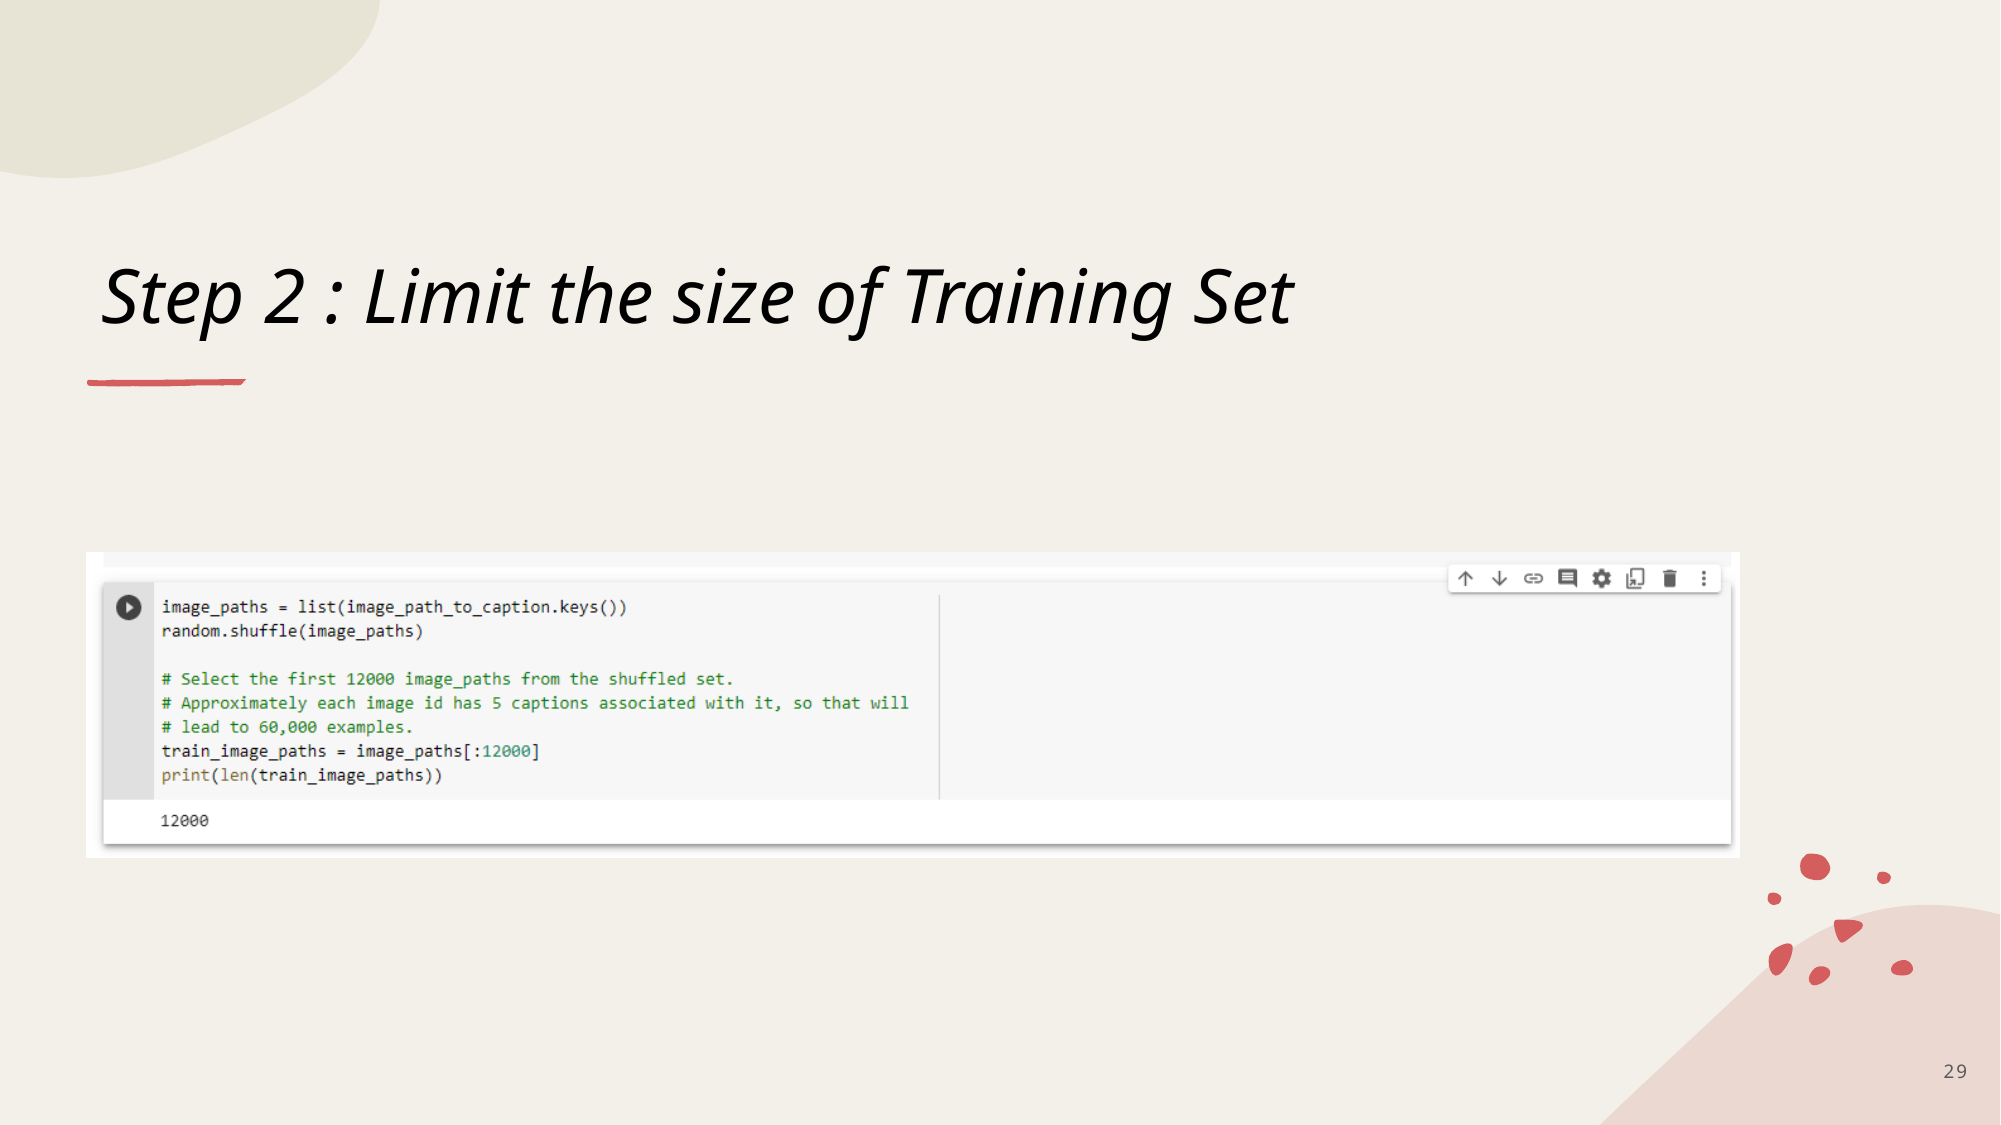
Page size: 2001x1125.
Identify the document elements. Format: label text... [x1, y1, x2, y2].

title Step 2 : Limit the size of Training Set [86, 129, 1740, 347]
slide_number 30 [1911, 1042, 1999, 1103]
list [86, 552, 1740, 858]
